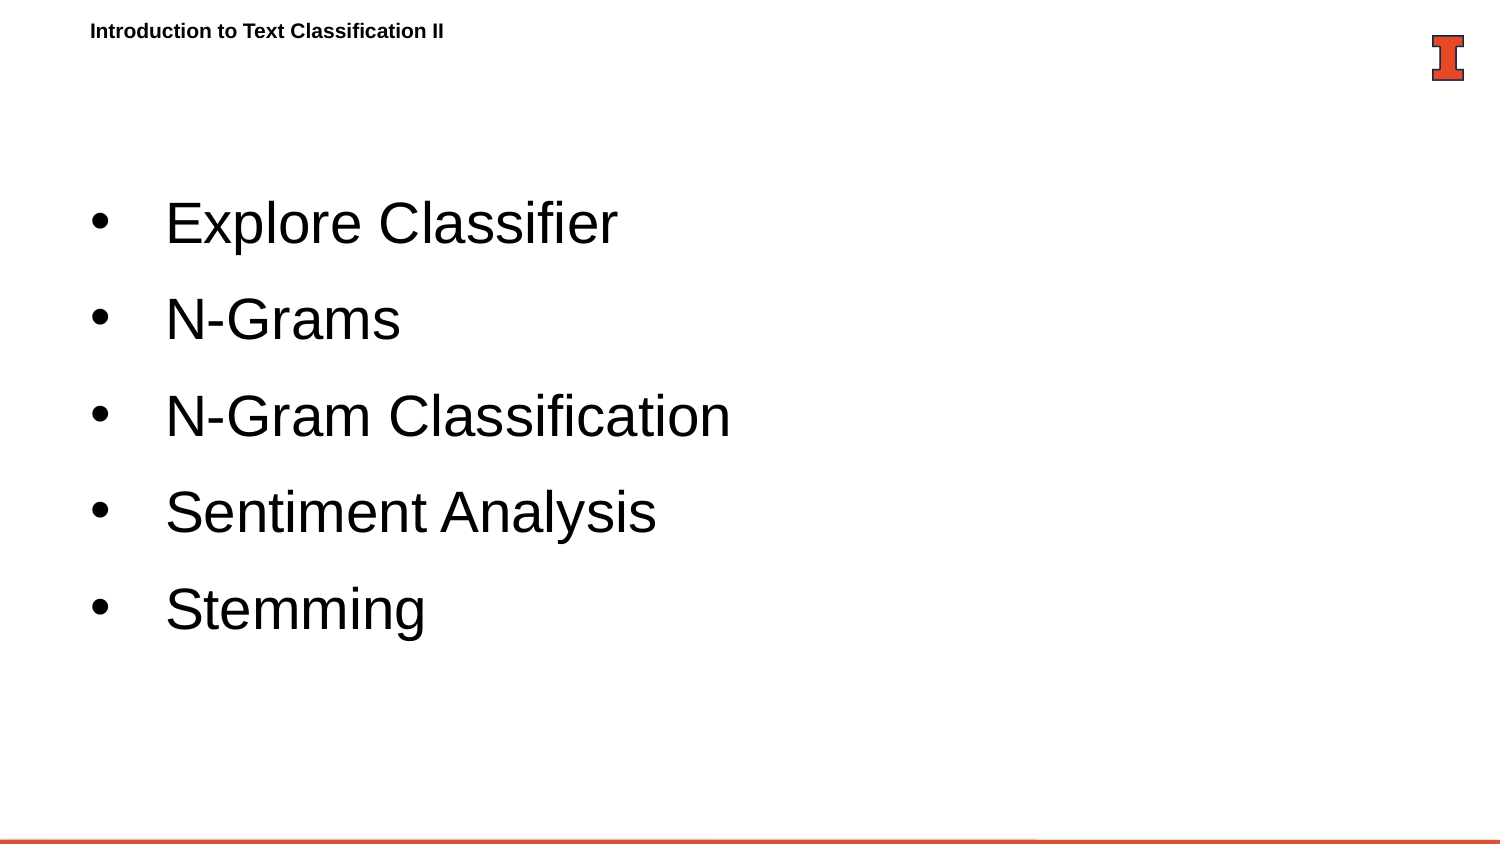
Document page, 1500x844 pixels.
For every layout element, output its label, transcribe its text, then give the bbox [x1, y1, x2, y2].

list Explore Classifier N-Grams N-Gram Classification Sentiment Analysis Stemming [75, 128, 1404, 796]
picture [1432, 35, 1464, 81]
title Introduction to Text Classification II [75, 10, 1404, 128]
